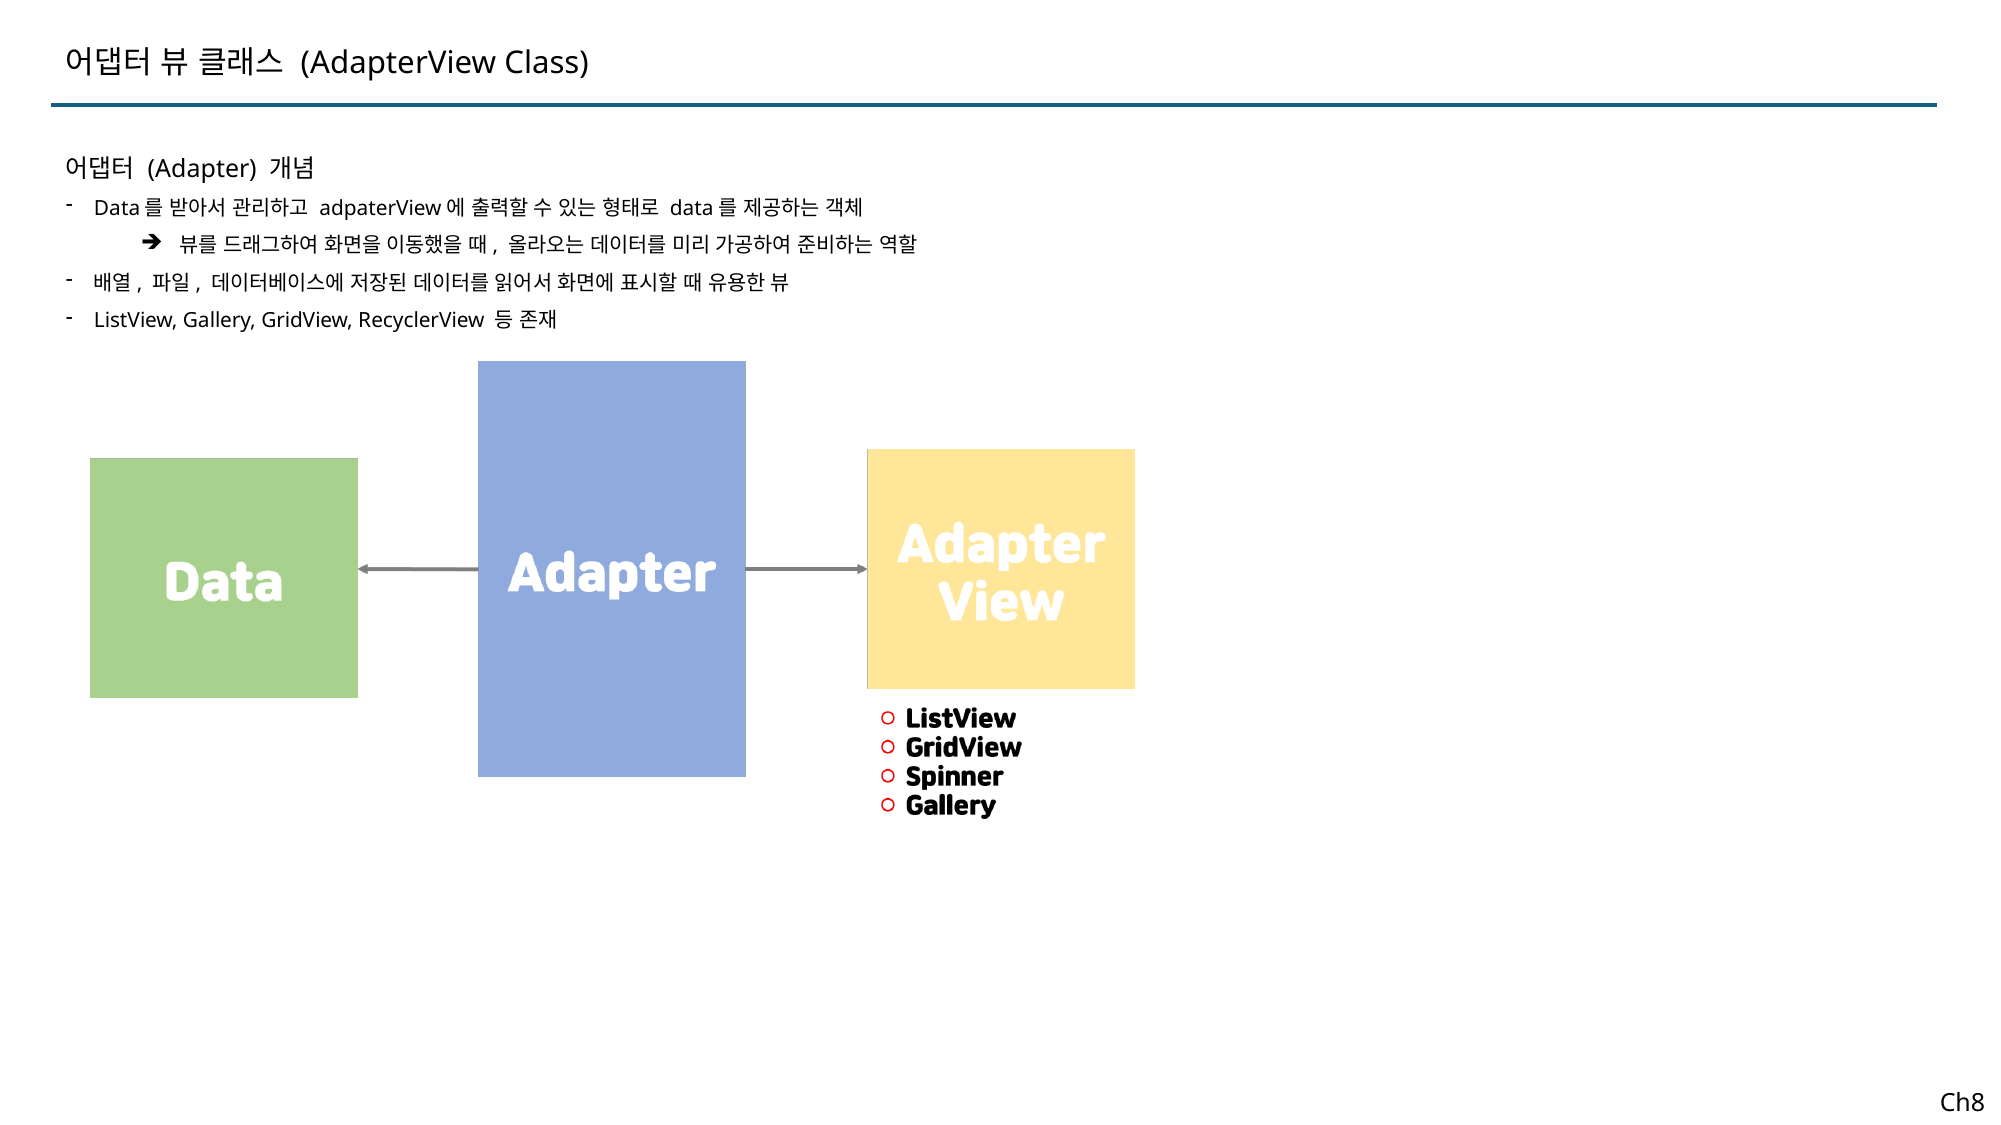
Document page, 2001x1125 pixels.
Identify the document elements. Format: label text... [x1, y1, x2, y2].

text_box 어댑터 뷰 클래스 (AdapterView Class) [50, 34, 697, 87]
text_box 어댑터 (Adapter) 개념 Data를 받아서 관리하고 adpaterView에 출력할 수 있는 형태로 data를 제공하는 객체 뷰를 드래그하여 화면을 이동했을 때, 올라오는 데이터를 미리 가공하여 준비하는 역할 배열, 파일, 데이터베이스에 저장된 데이터를 읽어서 화면에 표시할 때 유용한 뷰 ListView, Gallery, GridView, RecyclerView 등 존재 [51, 129, 1187, 340]
picture [89, 360, 1149, 833]
text_box Ch8 [1913, 1079, 2000, 1125]
